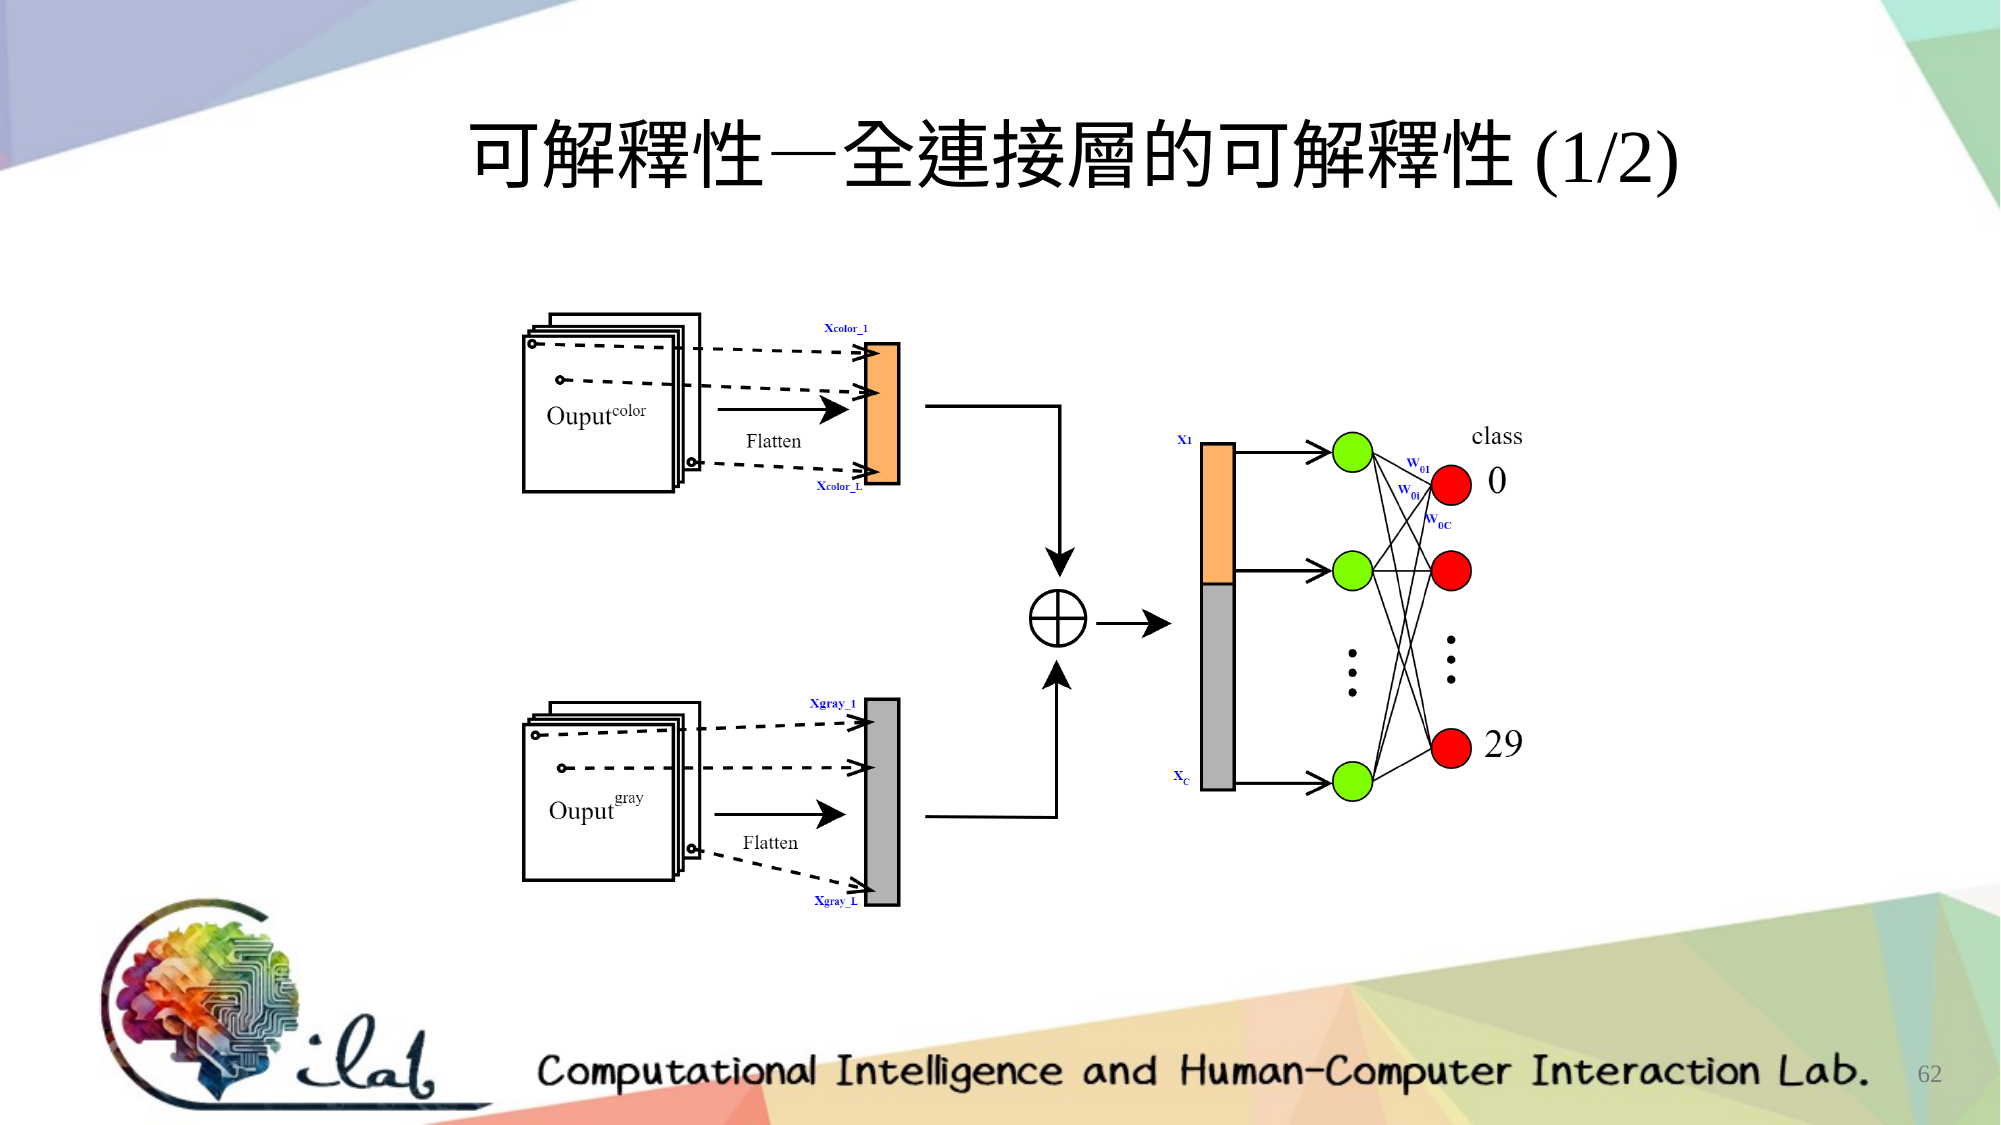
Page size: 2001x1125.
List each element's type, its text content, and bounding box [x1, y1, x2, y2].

picture [0, 0, 2001, 1125]
slide_number 62 [1507, 1042, 1958, 1103]
text_box 可解釋性—全連接層的可解釋性(1/2) [451, 100, 1696, 206]
